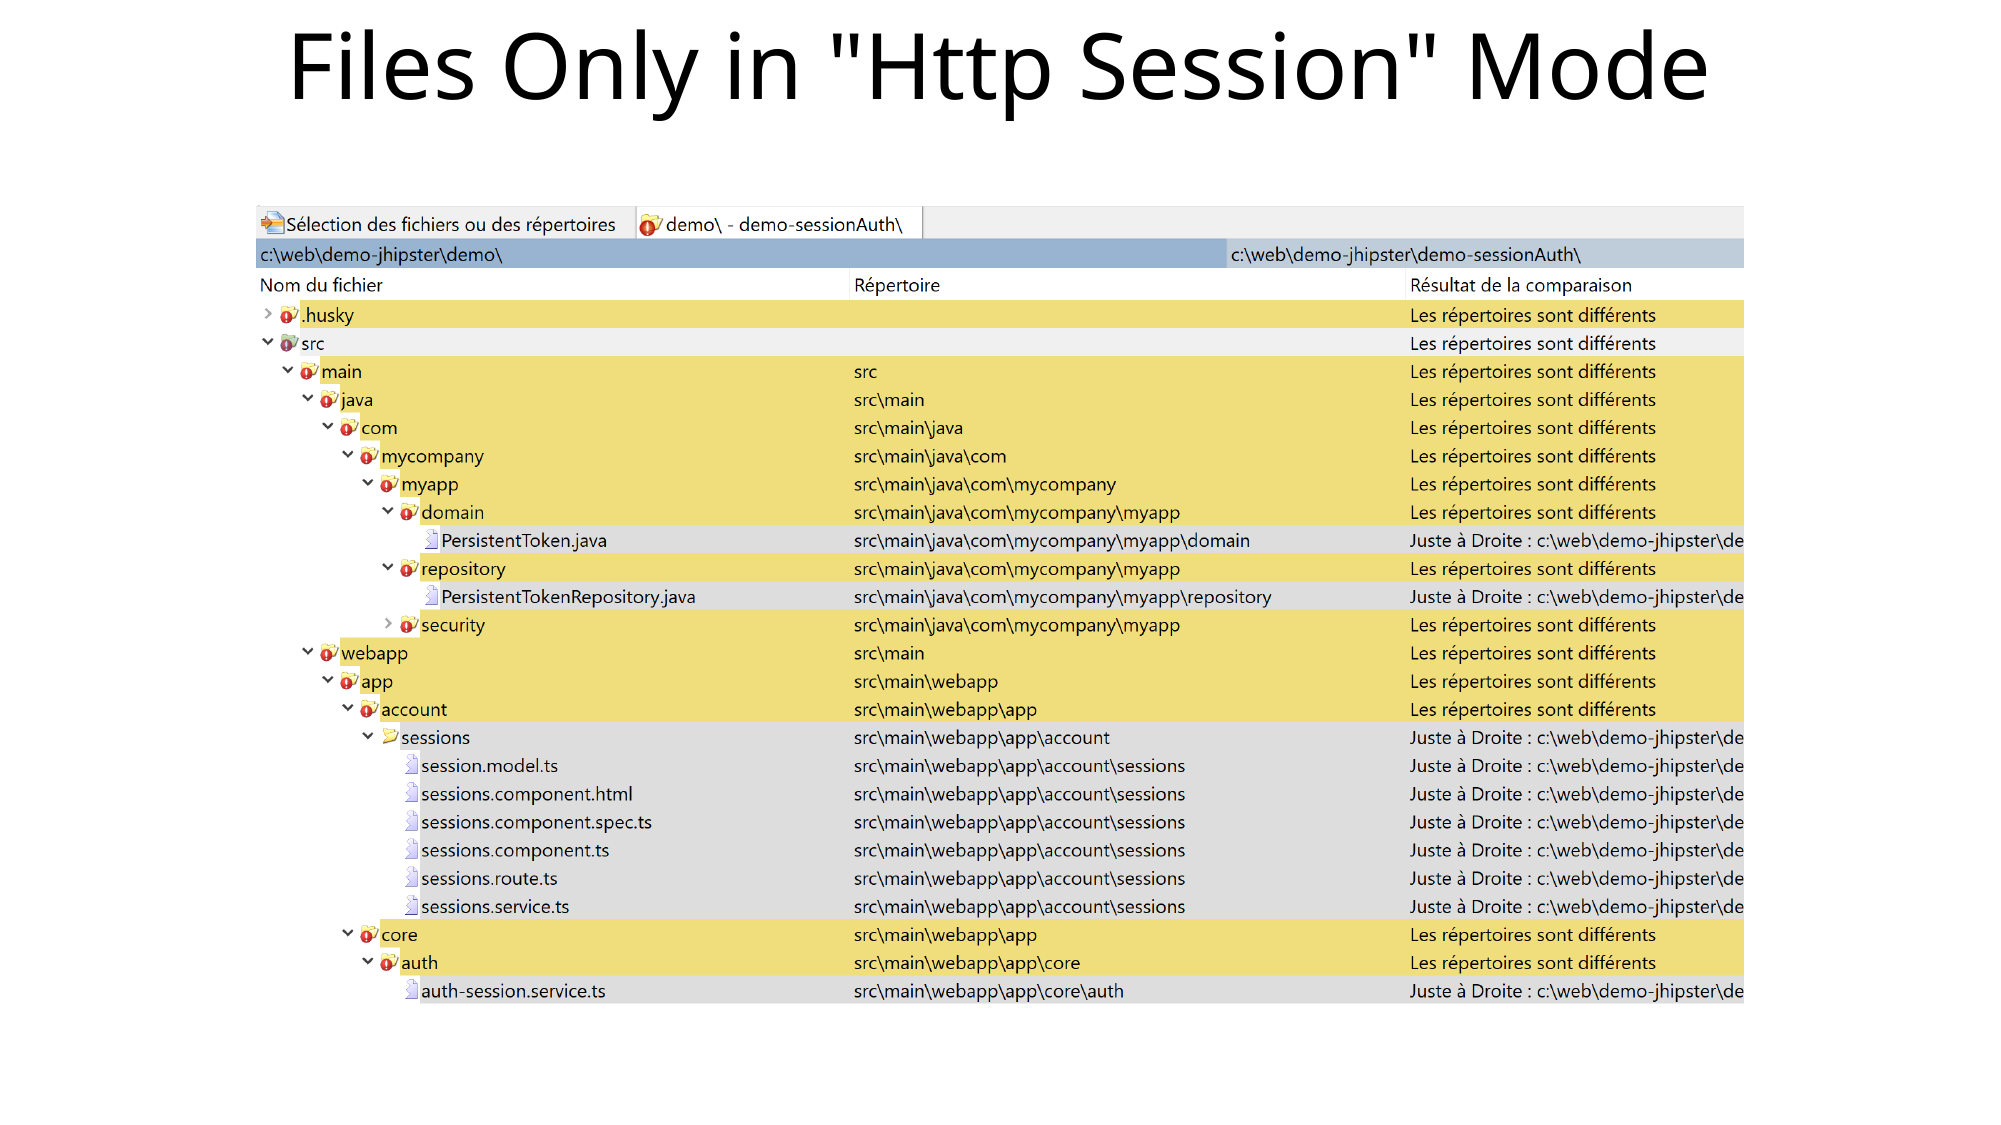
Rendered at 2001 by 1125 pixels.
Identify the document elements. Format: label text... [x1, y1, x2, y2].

title Files Only in "Http Session" Mode [137, 0, 1863, 140]
picture [256, 205, 1744, 1009]
